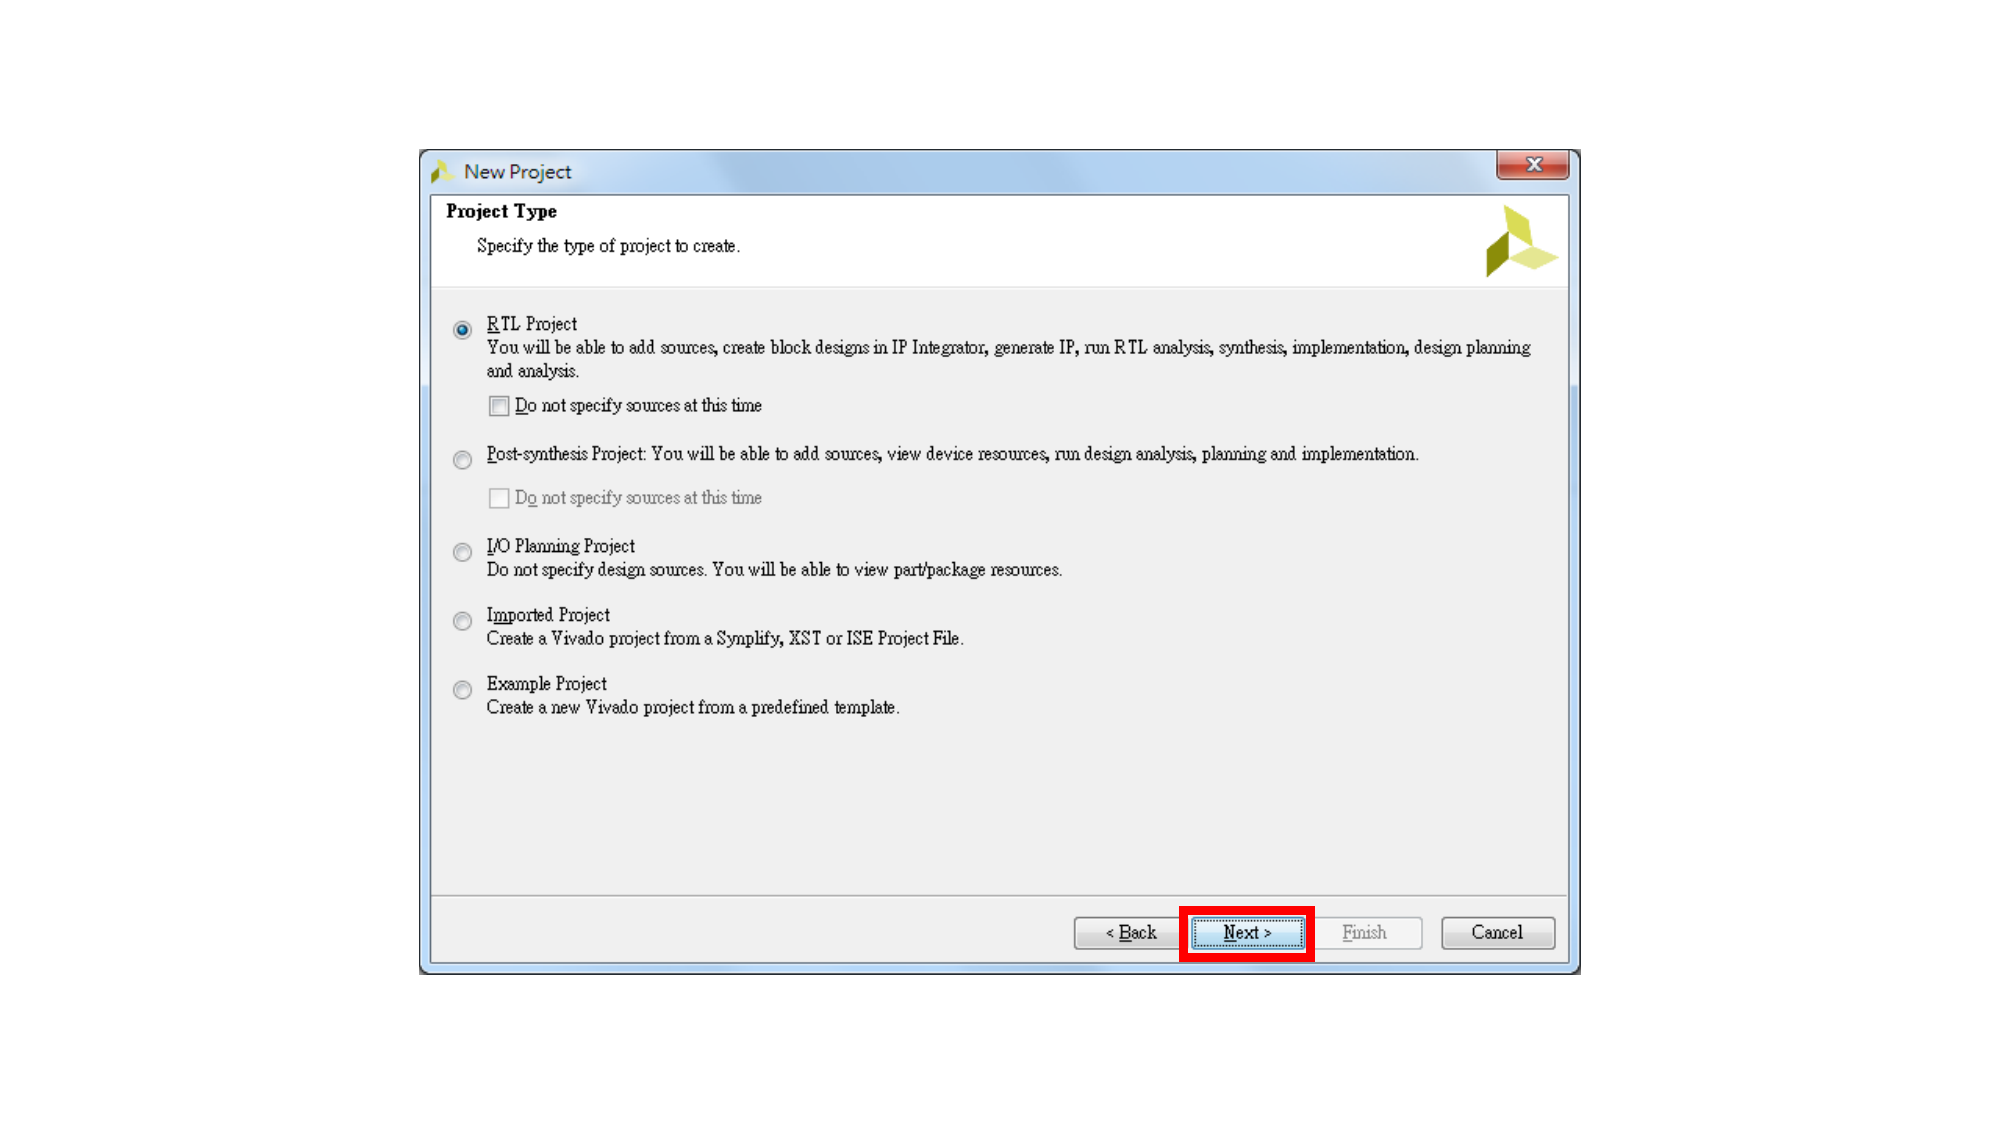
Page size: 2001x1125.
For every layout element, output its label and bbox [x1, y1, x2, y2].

picture [419, 149, 1581, 975]
